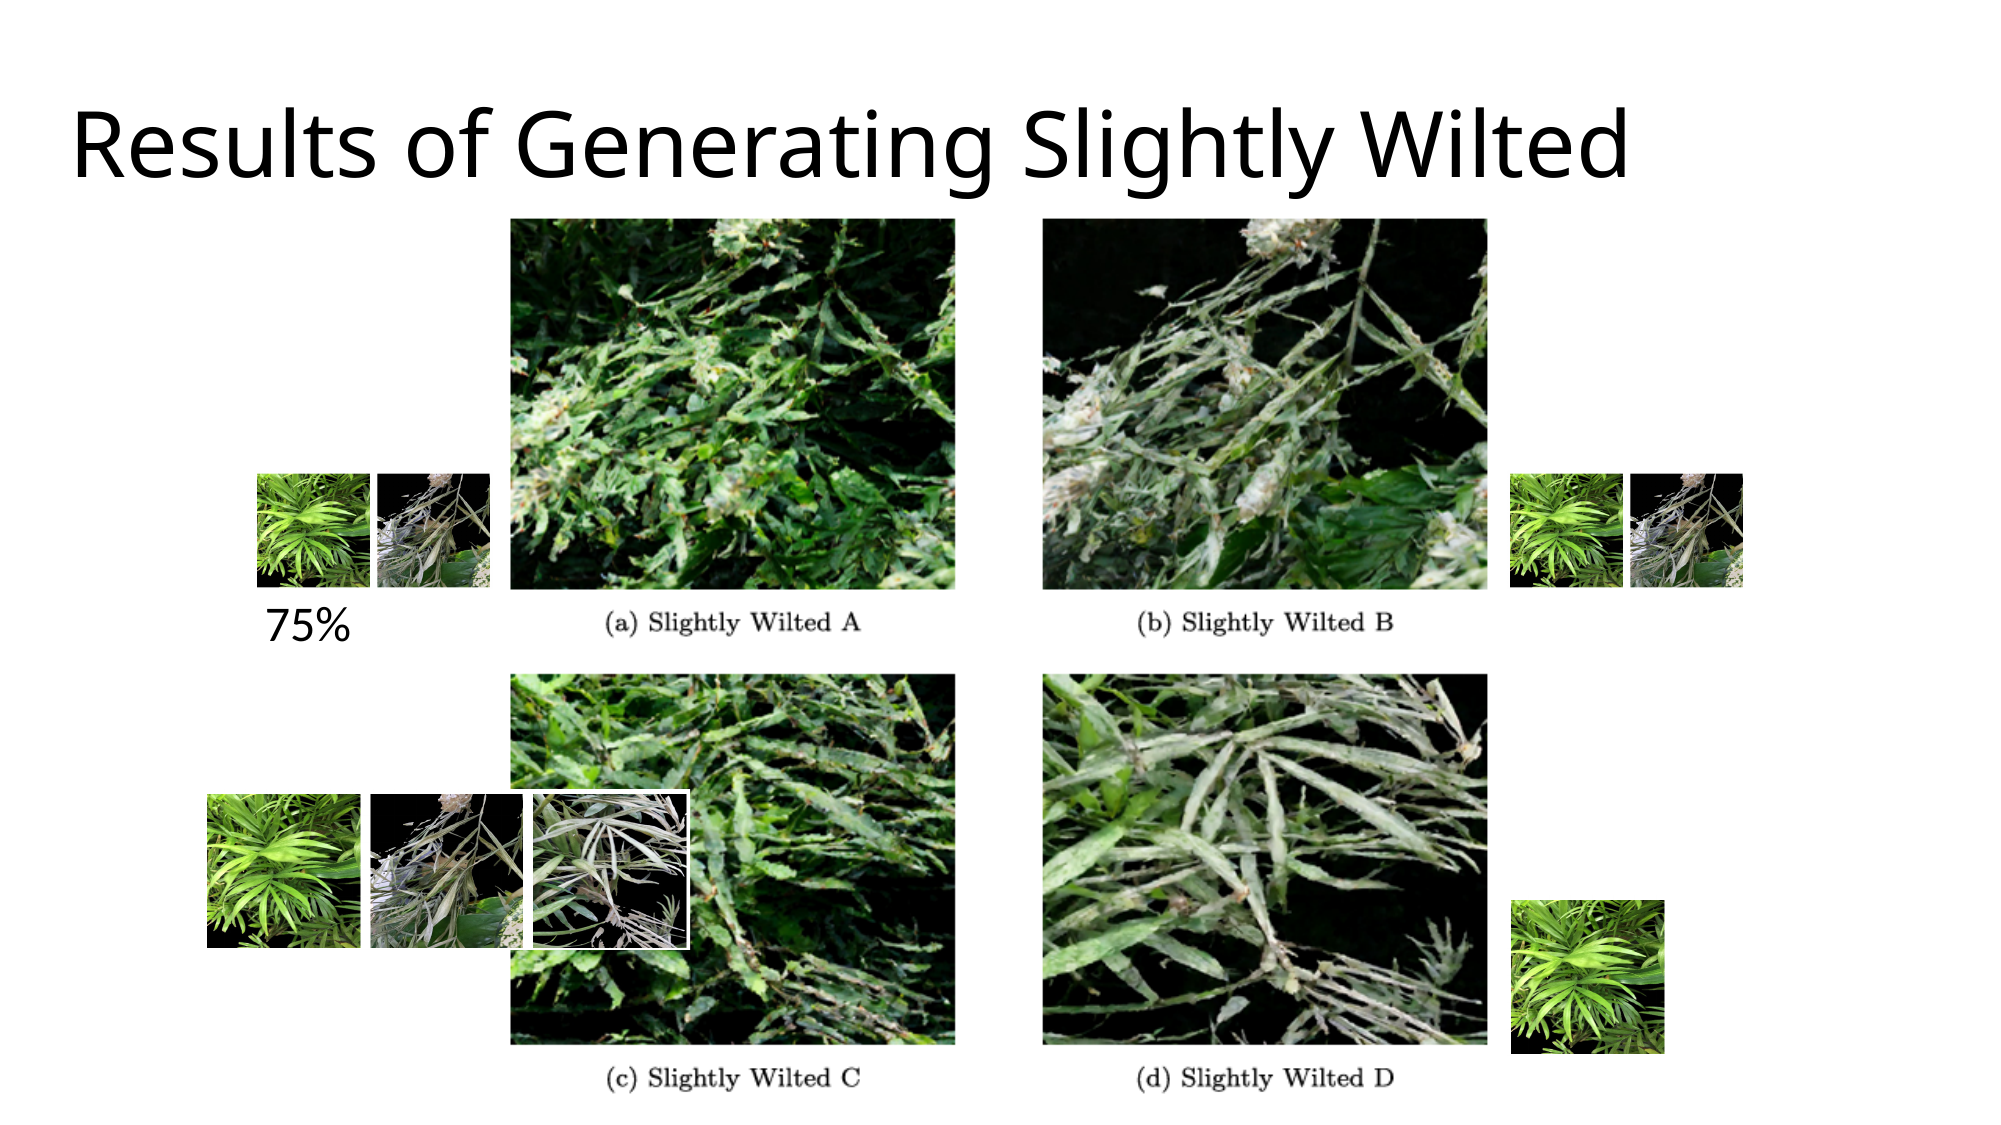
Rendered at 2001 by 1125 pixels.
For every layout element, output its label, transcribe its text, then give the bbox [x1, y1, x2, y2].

picture [206, 208, 1746, 1103]
text_box 75% [250, 584, 416, 660]
title Results of Generating Slightly Wilted [54, 89, 1763, 208]
